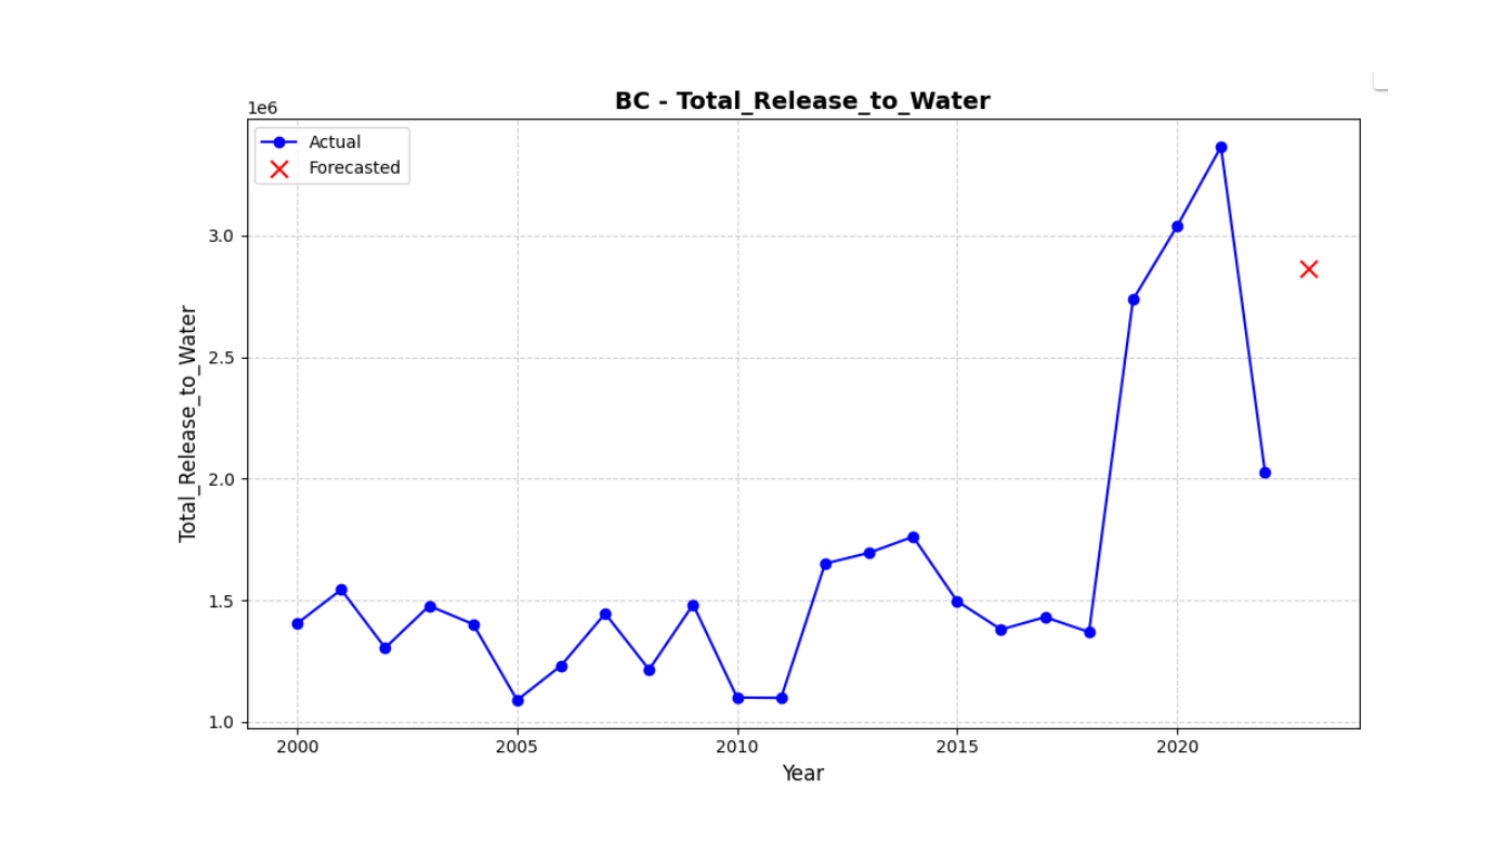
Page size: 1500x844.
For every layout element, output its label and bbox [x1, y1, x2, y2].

picture [129, 72, 1388, 789]
